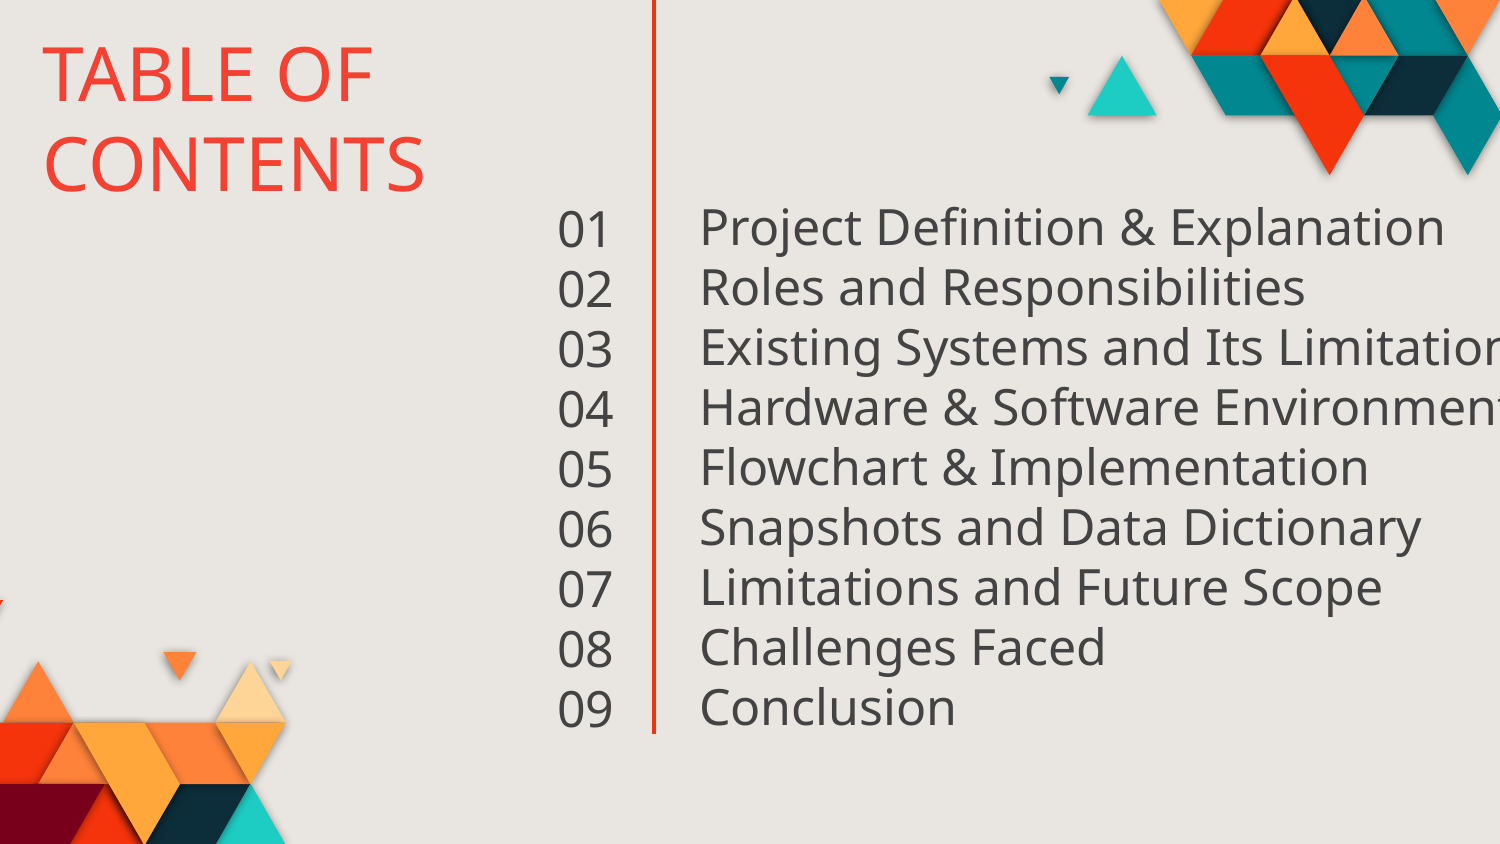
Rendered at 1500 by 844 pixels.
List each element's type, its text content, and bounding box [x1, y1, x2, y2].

title 01 02 03 04 05 06 07 08 09 [389, 138, 630, 798]
title TABLE OF CONTENTS [27, 13, 477, 222]
title Project Definition & Explanation Roles and Responsibilities Existing Systems and Its Limitation Hardware & Software Environment Flowchart & Implementation Snapshots and Data Dictionary Limitations and Future Scope Challenges Faced Conclusion [684, 117, 1500, 751]
